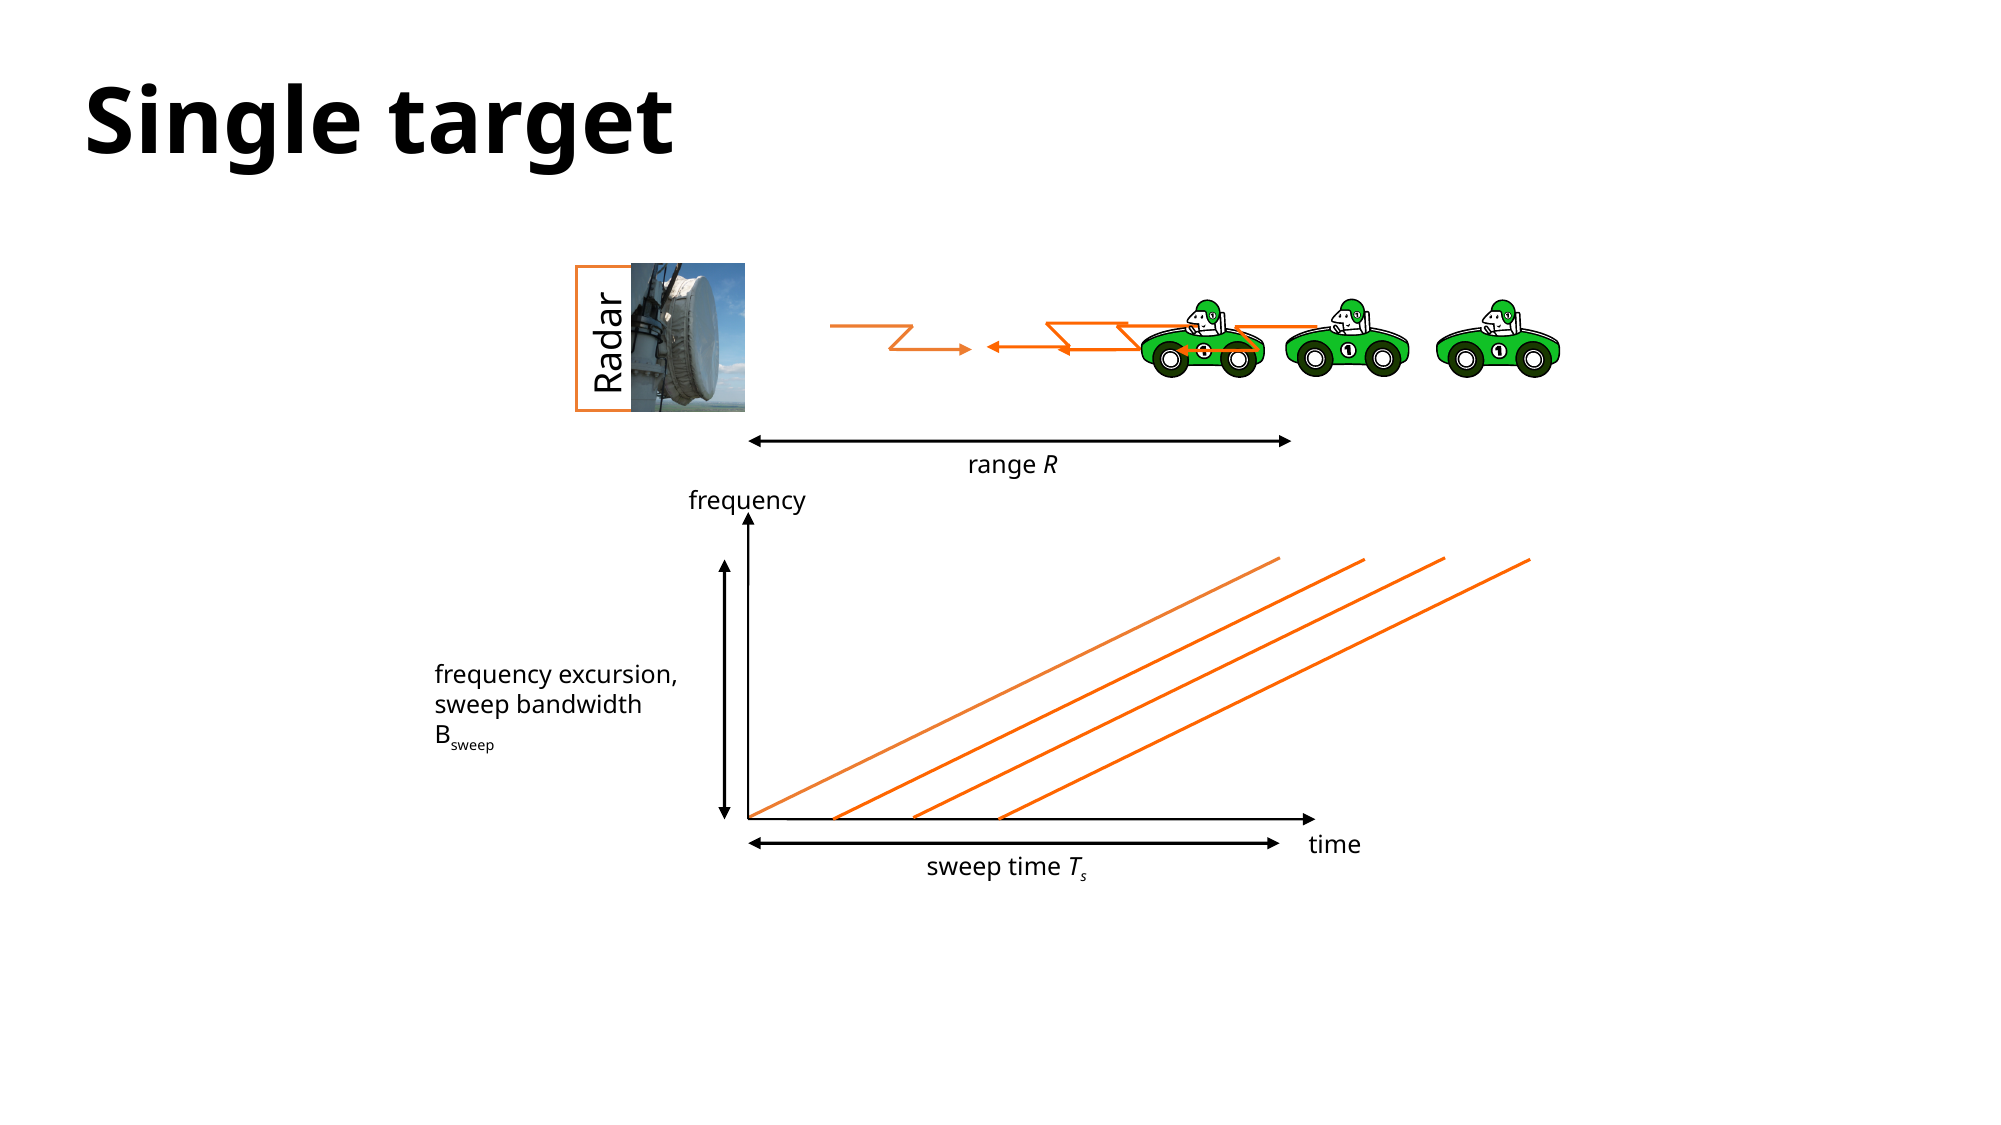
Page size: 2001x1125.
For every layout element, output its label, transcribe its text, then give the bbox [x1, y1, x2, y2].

picture [1435, 299, 1561, 378]
picture [1140, 299, 1266, 378]
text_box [748, 843, 1280, 889]
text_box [1057, 325, 1140, 350]
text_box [1175, 326, 1318, 351]
text_box range R [953, 441, 1073, 486]
text_box [748, 434, 953, 448]
text_box [742, 522, 755, 820]
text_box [419, 559, 725, 820]
text_box [1073, 434, 1292, 448]
text_box time [1293, 821, 1377, 867]
picture [1284, 298, 1410, 377]
title Single target [70, 80, 708, 168]
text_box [986, 323, 1129, 347]
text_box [576, 263, 745, 412]
text_box frequency [673, 476, 821, 522]
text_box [830, 325, 972, 350]
text_box [999, 813, 1316, 821]
